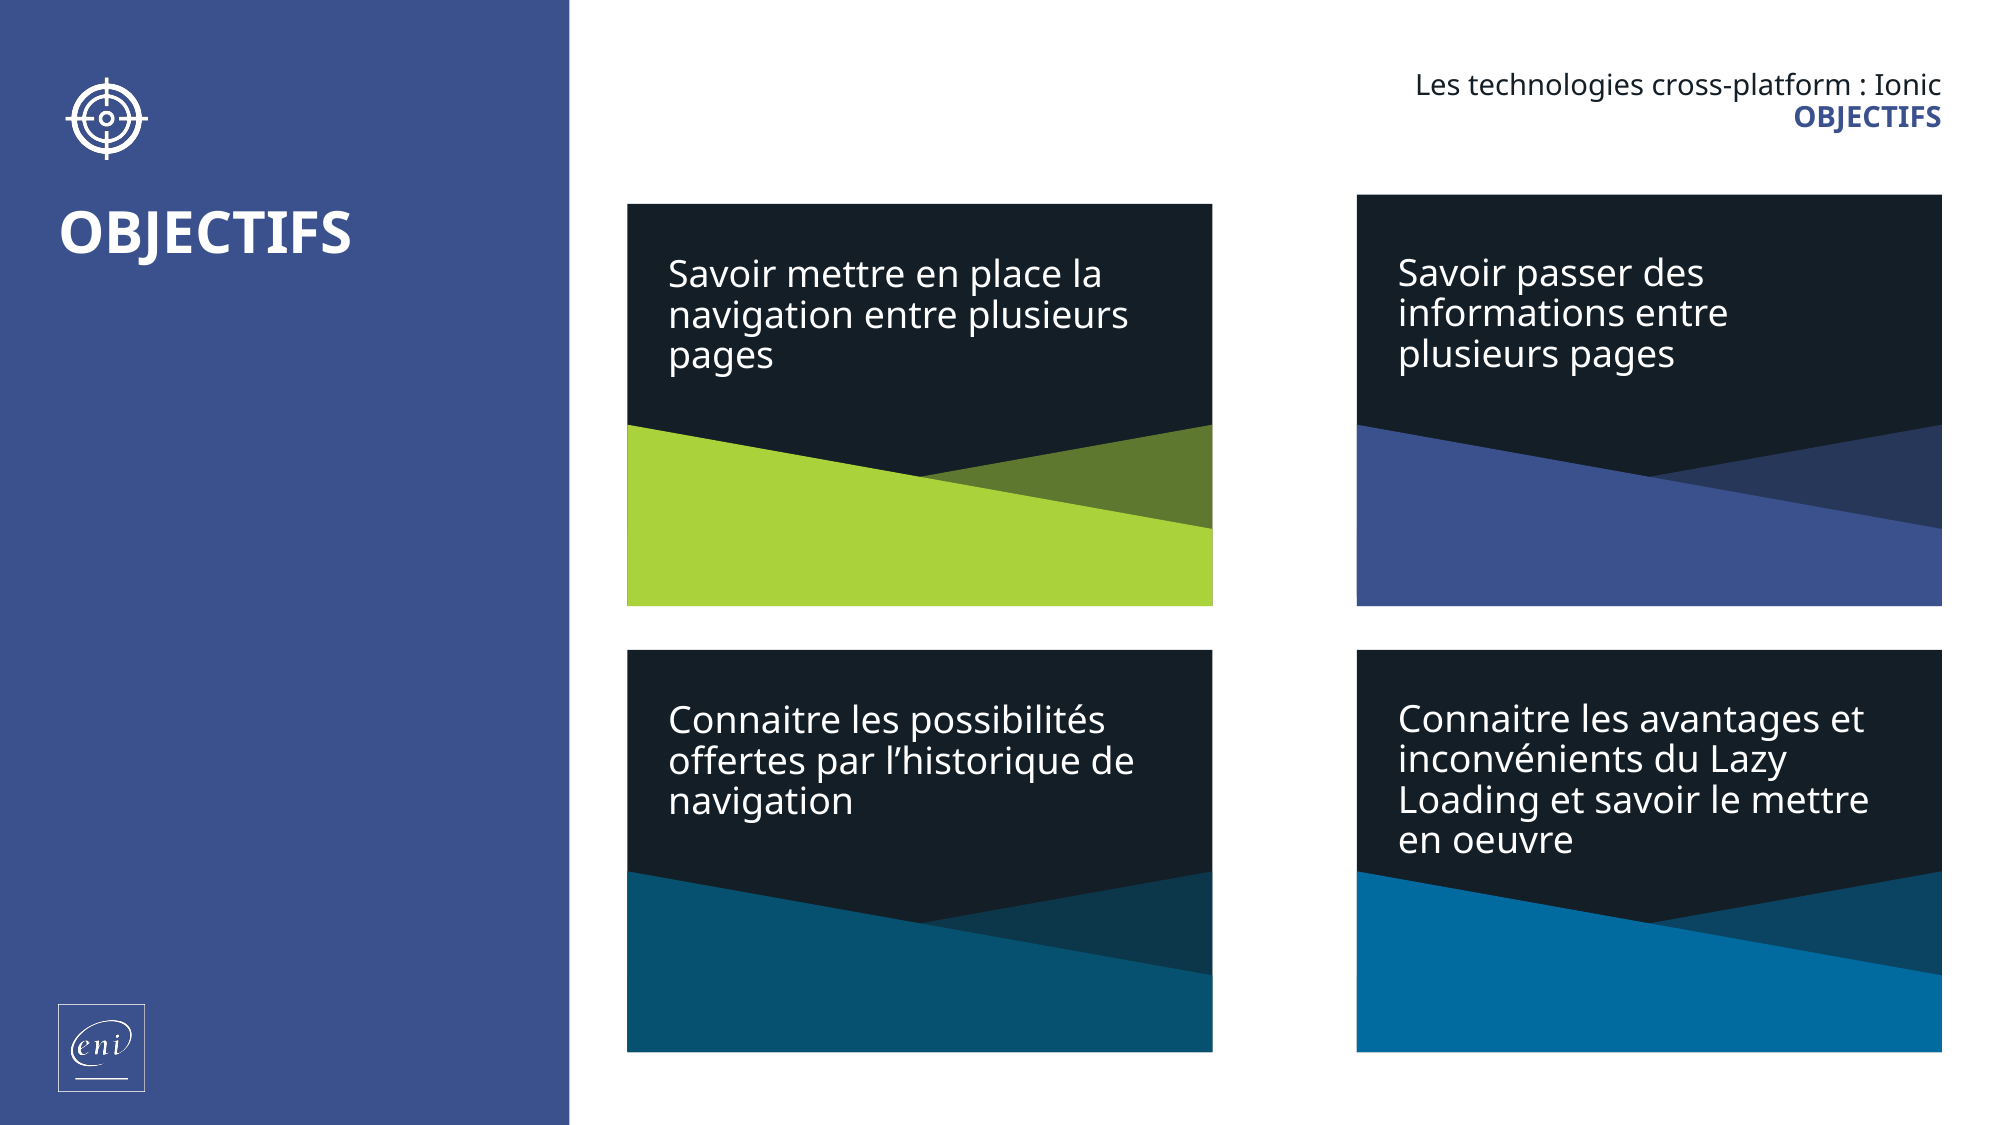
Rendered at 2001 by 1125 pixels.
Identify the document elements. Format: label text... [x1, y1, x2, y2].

text_box [626, 423, 1214, 608]
text_box [626, 203, 1213, 428]
text_box [1356, 649, 1943, 922]
text_box Savoir passer des informations entre plusieurs pages [1382, 246, 1904, 383]
text_box [787, 451, 1053, 475]
text_box [1355, 423, 1943, 608]
text_box [1650, 870, 1943, 974]
text_box [0, 0, 570, 1125]
text_box [1651, 423, 1943, 527]
text_box Connaitre les avantages et inconvénients du Lazy Loading et savoir le mettre en oeuvre [1382, 692, 1904, 870]
text_box [626, 870, 1214, 1054]
text_box [1355, 870, 1943, 1054]
text_box Les technologies cross-platform : Ionic OBJECTIFS [627, 70, 1942, 160]
text_box [922, 423, 1214, 528]
text_box Connaitre les possibilités offertes par l’historique de navigation [653, 694, 1182, 831]
text_box [1356, 194, 1943, 475]
title Savoir mettre en place la navigation entre plusieurs pages [653, 247, 1182, 451]
picture [58, 70, 155, 167]
text_box [626, 649, 1213, 922]
picture [58, 1004, 145, 1092]
text_box OBJECTIFS [58, 203, 526, 929]
text_box [921, 870, 1214, 974]
